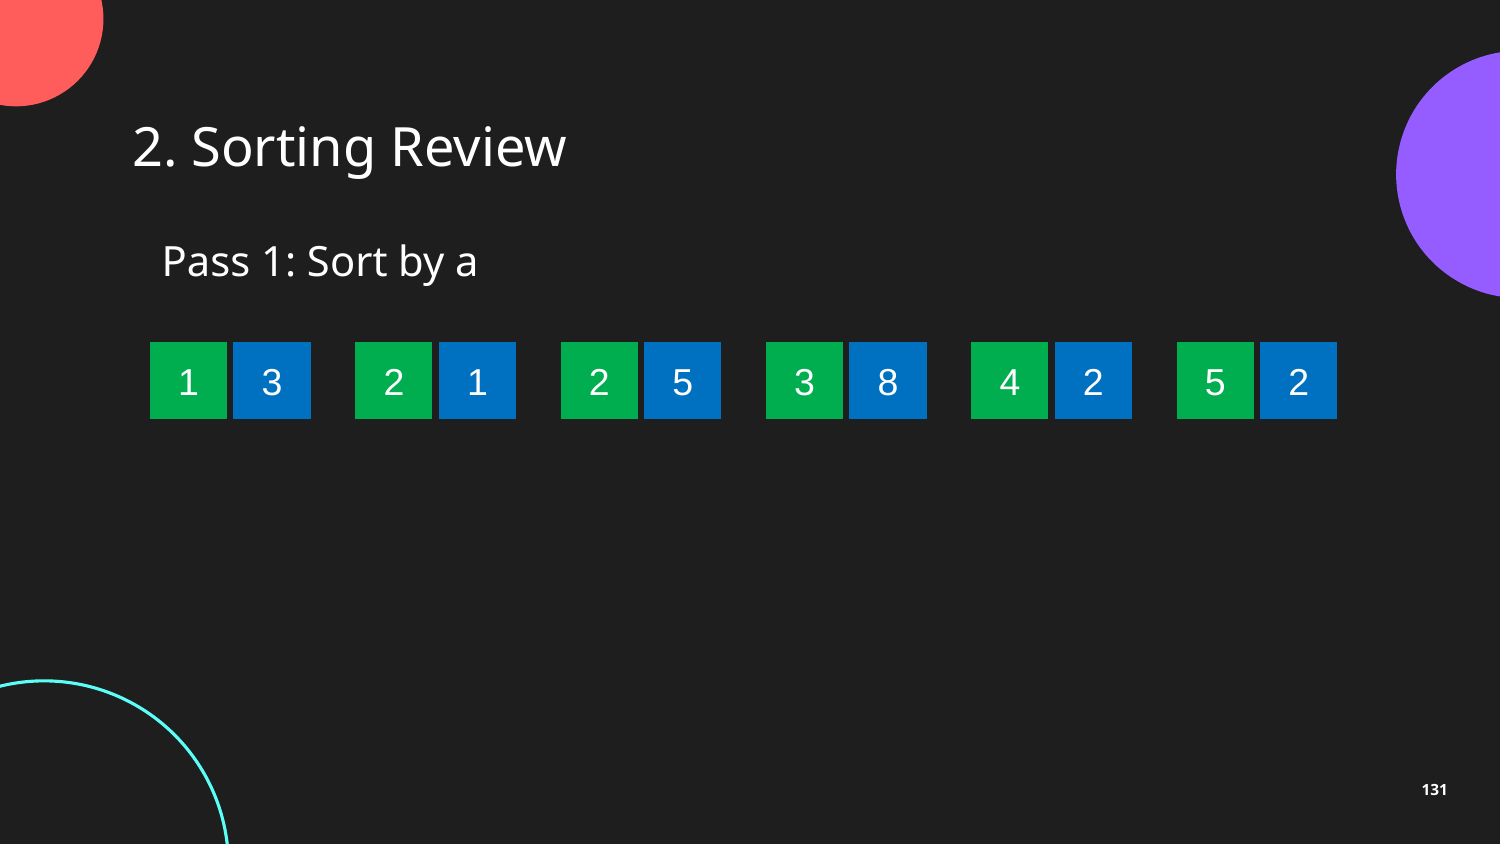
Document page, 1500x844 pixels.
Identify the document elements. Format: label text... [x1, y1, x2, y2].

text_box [967, 338, 1136, 423]
title 2. Sorting Review [117, 106, 1383, 183]
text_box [1173, 338, 1341, 423]
text_box Pass 1: Sort by a [146, 227, 595, 293]
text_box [762, 338, 930, 423]
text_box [557, 338, 725, 423]
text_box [146, 338, 314, 423]
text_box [351, 338, 520, 423]
slide_number 131 [1389, 764, 1480, 816]
